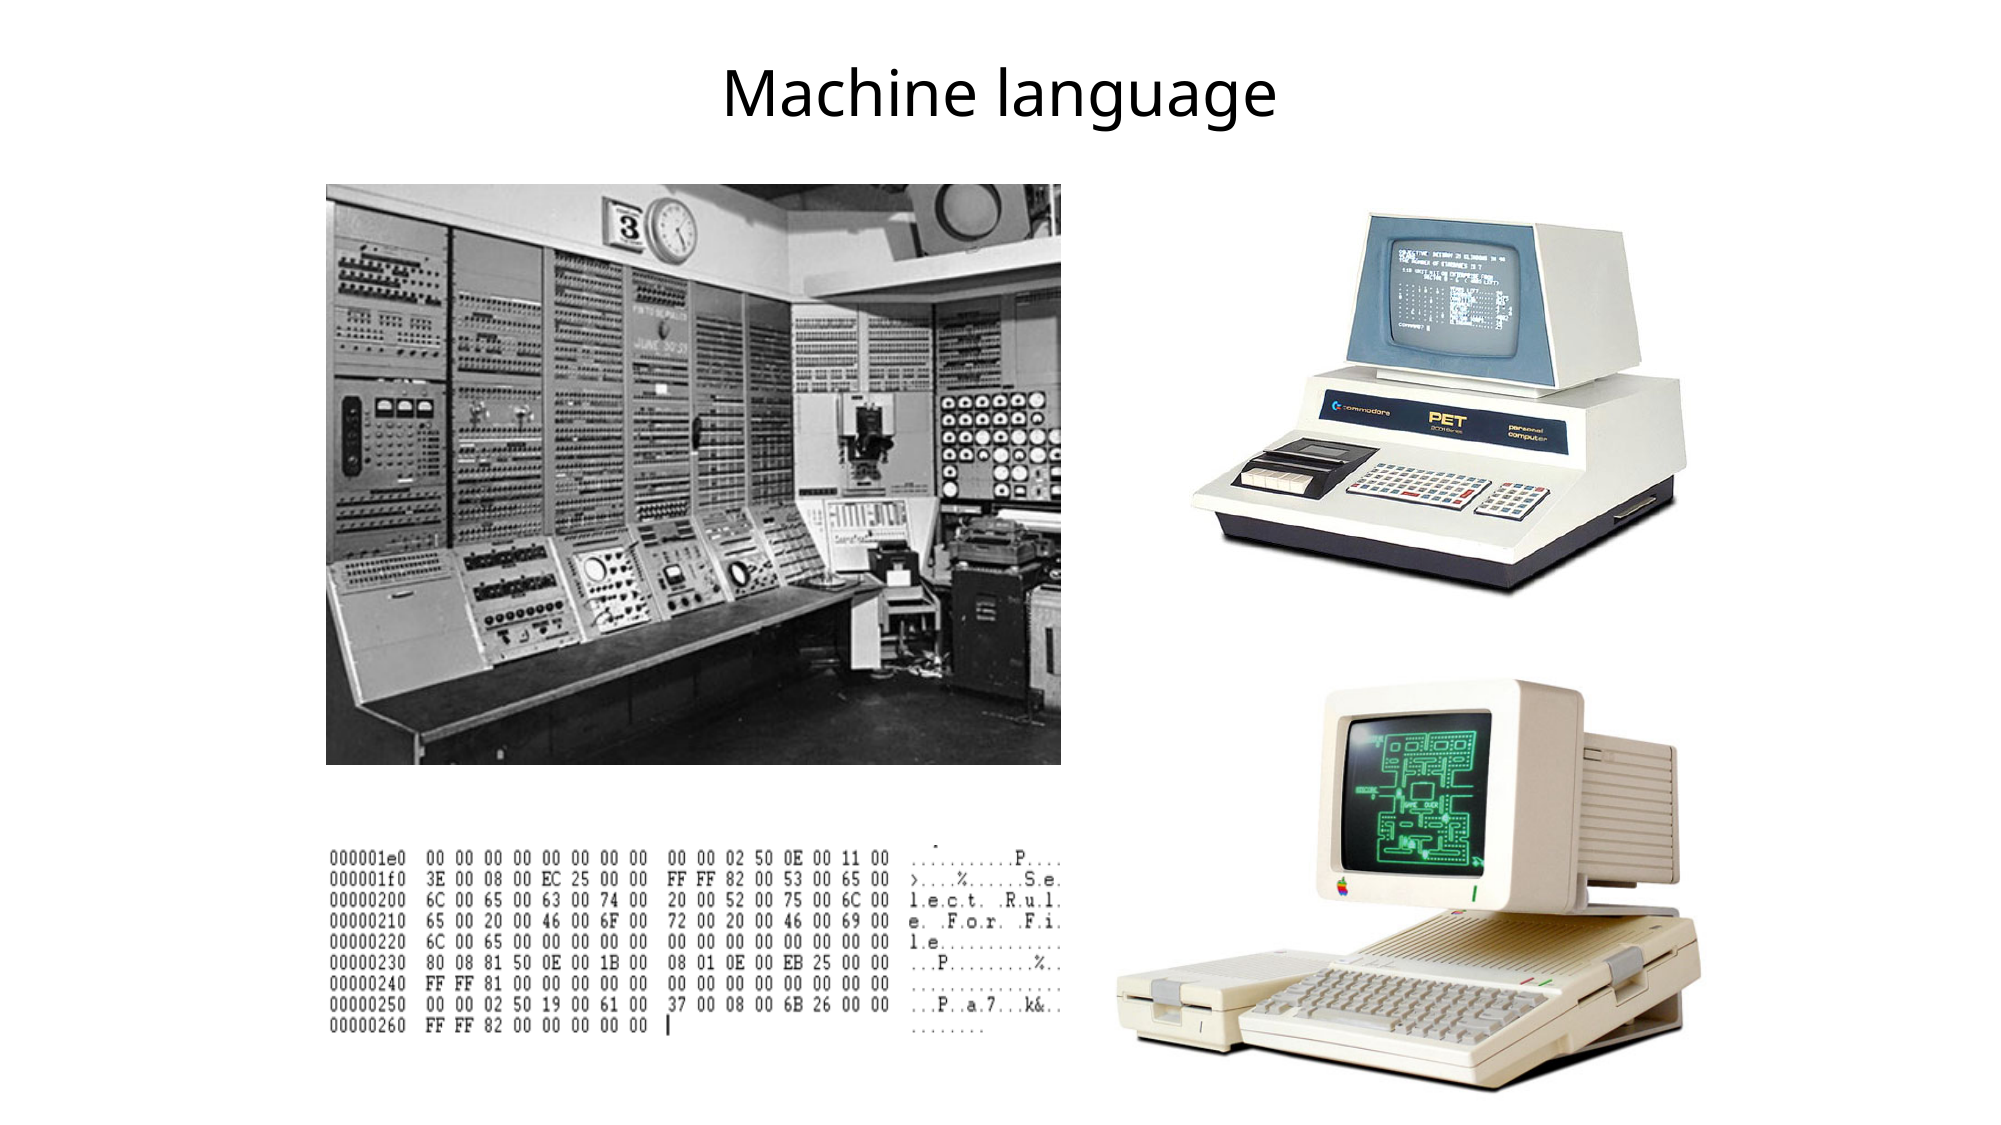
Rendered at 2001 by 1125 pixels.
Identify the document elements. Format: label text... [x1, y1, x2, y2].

picture [326, 845, 1062, 1039]
picture [326, 184, 1062, 765]
title Machine language [324, 45, 1675, 138]
picture [1106, 668, 1713, 1102]
picture [1188, 207, 1691, 600]
